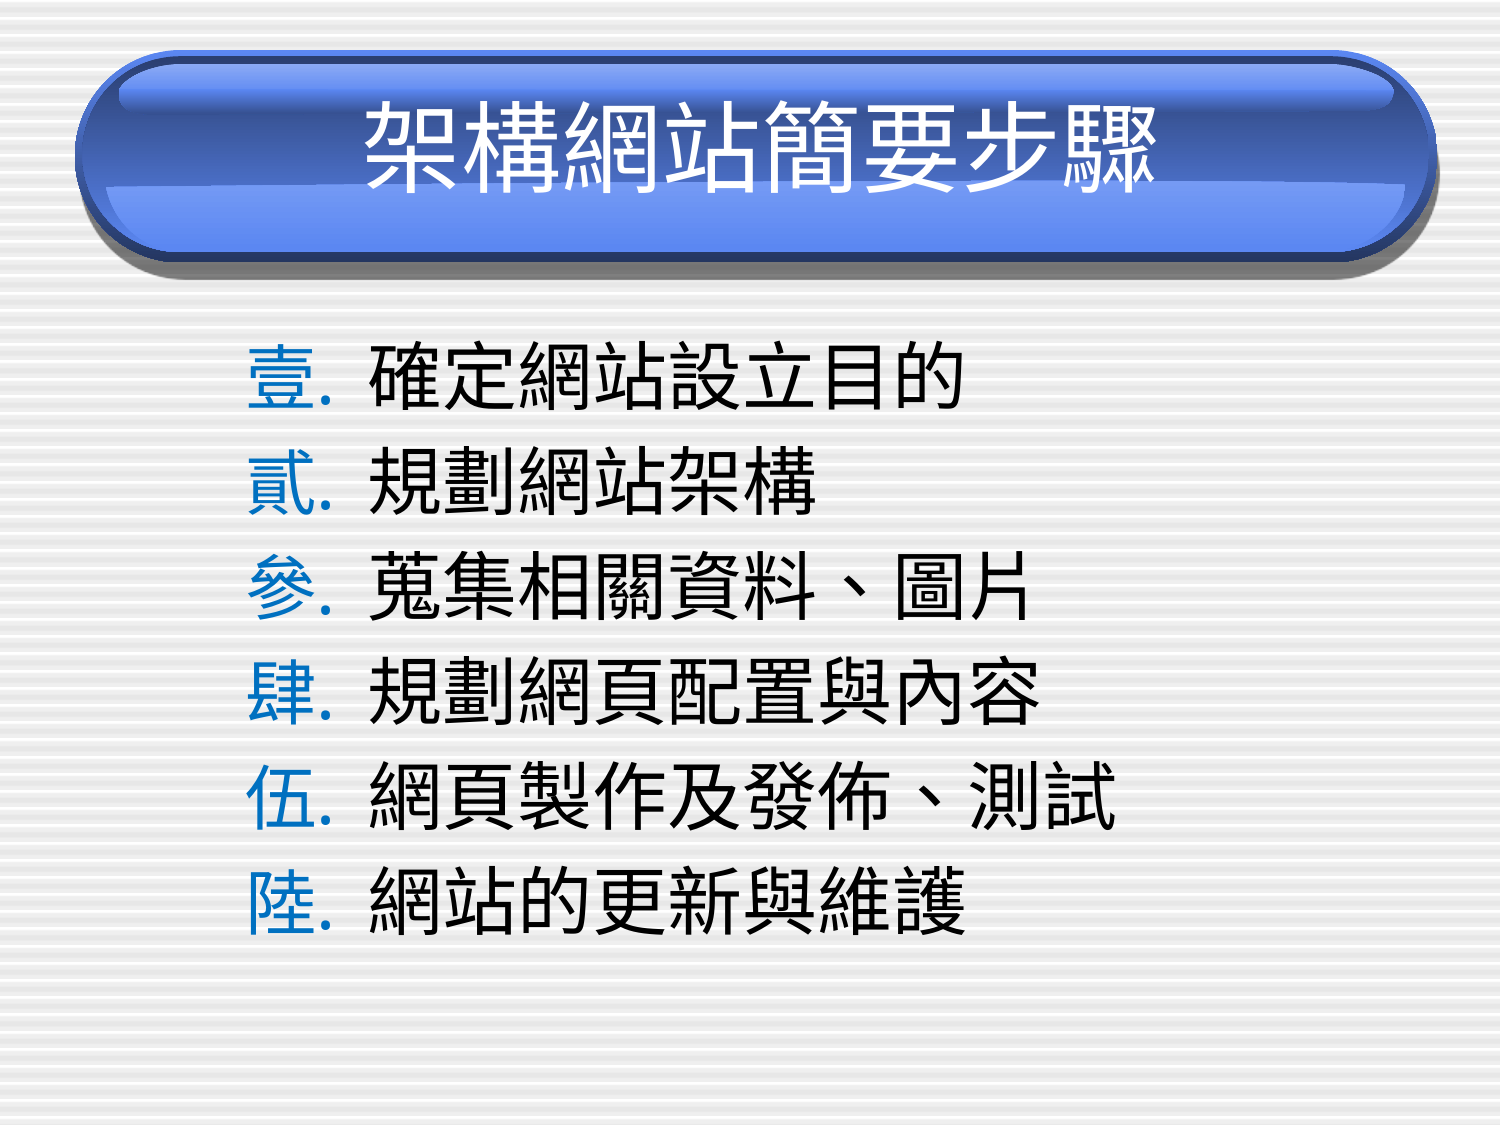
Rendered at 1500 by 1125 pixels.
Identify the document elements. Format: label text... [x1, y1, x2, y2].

title 架構網站簡要步驟 [123, 77, 1400, 267]
picture [0, 0, 1500, 1125]
list 確定網站設立目的 規劃網站架構 蒐集相關資料、圖片 規劃網頁配置與內容 網頁製作及發佈、測試 網站的更新與維護 [229, 278, 1441, 953]
